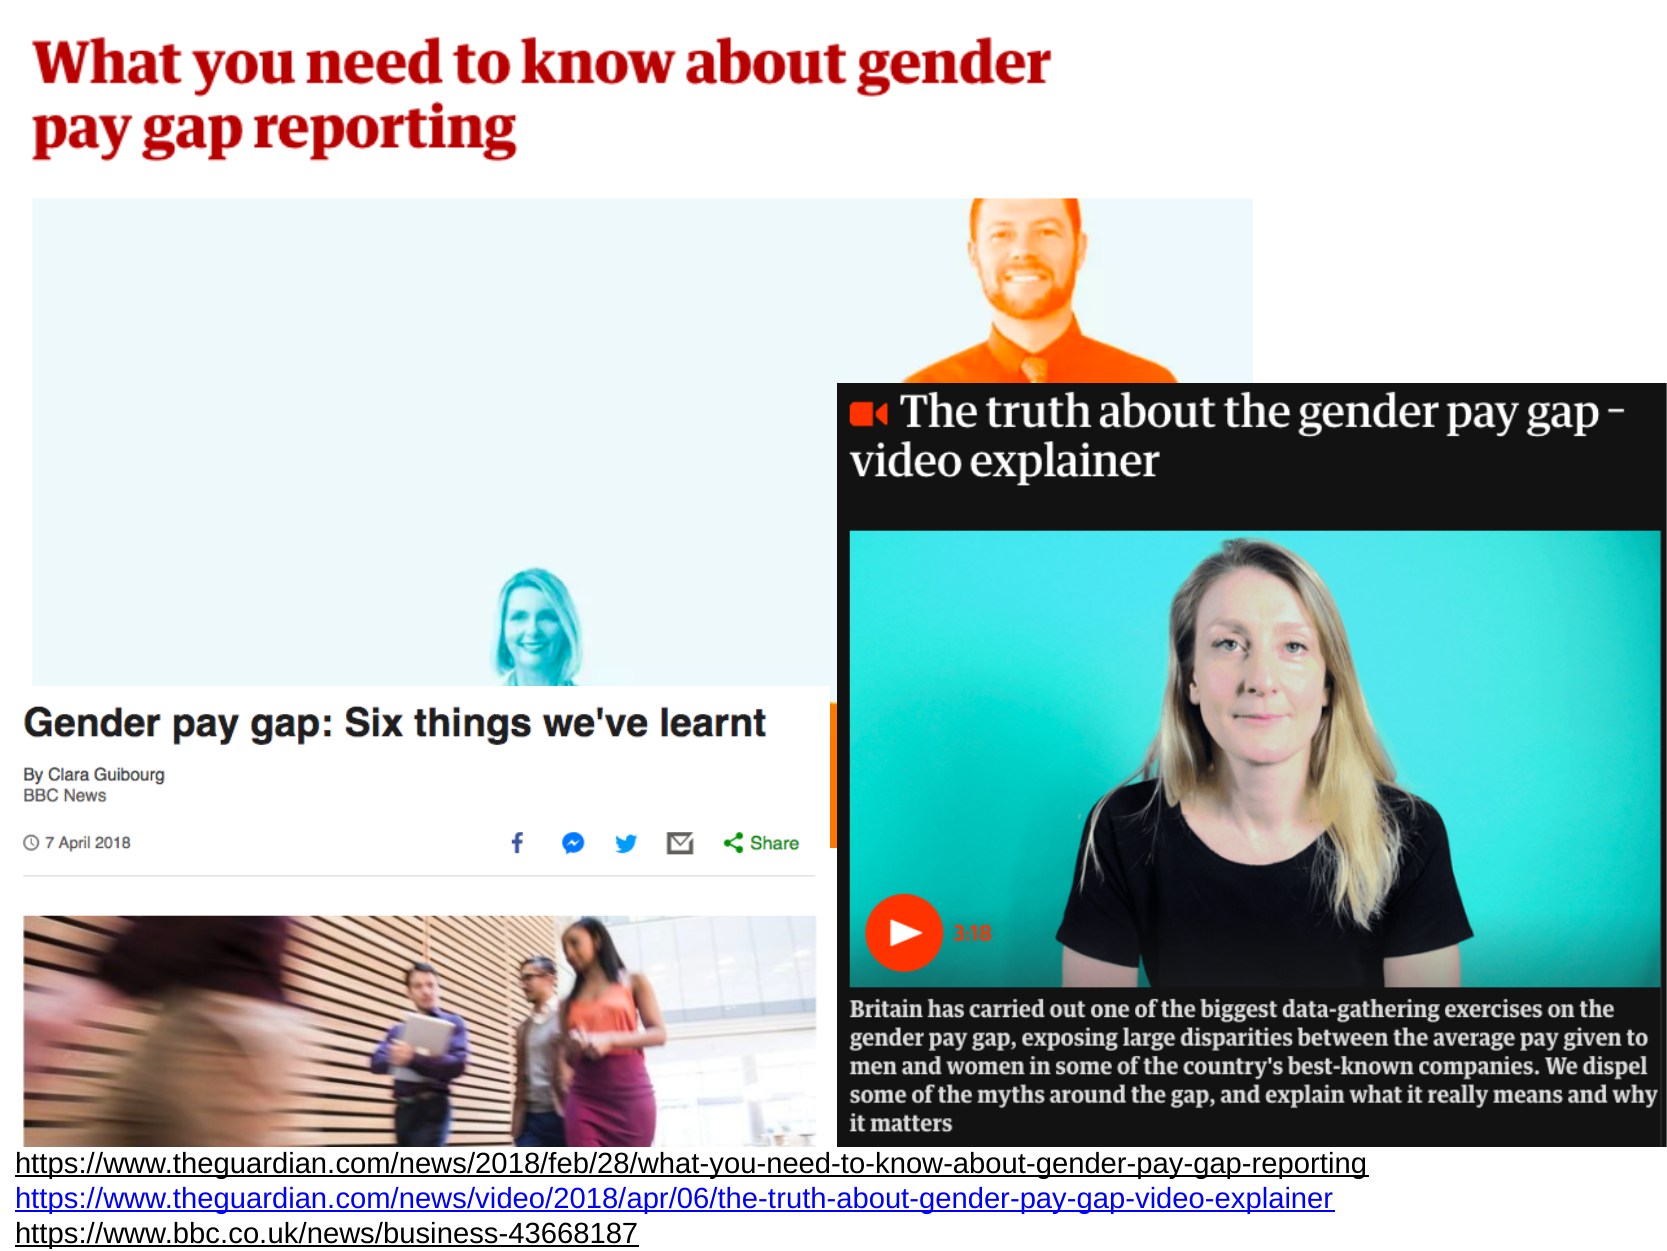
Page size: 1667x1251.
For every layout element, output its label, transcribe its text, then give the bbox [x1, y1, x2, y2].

text_box https://www.theguardian.com/news/2018/feb/28/what-you-need-to-know-about-gender-pay-gap-reporting https://www.theguardian.com/news/video/2018/apr/06/the-truth-about-gender-pay-gap-video-explainer https://www.bbc.co.uk/news/business-43668187 [0, 1152, 1667, 1250]
picture [0, 24, 1667, 1148]
